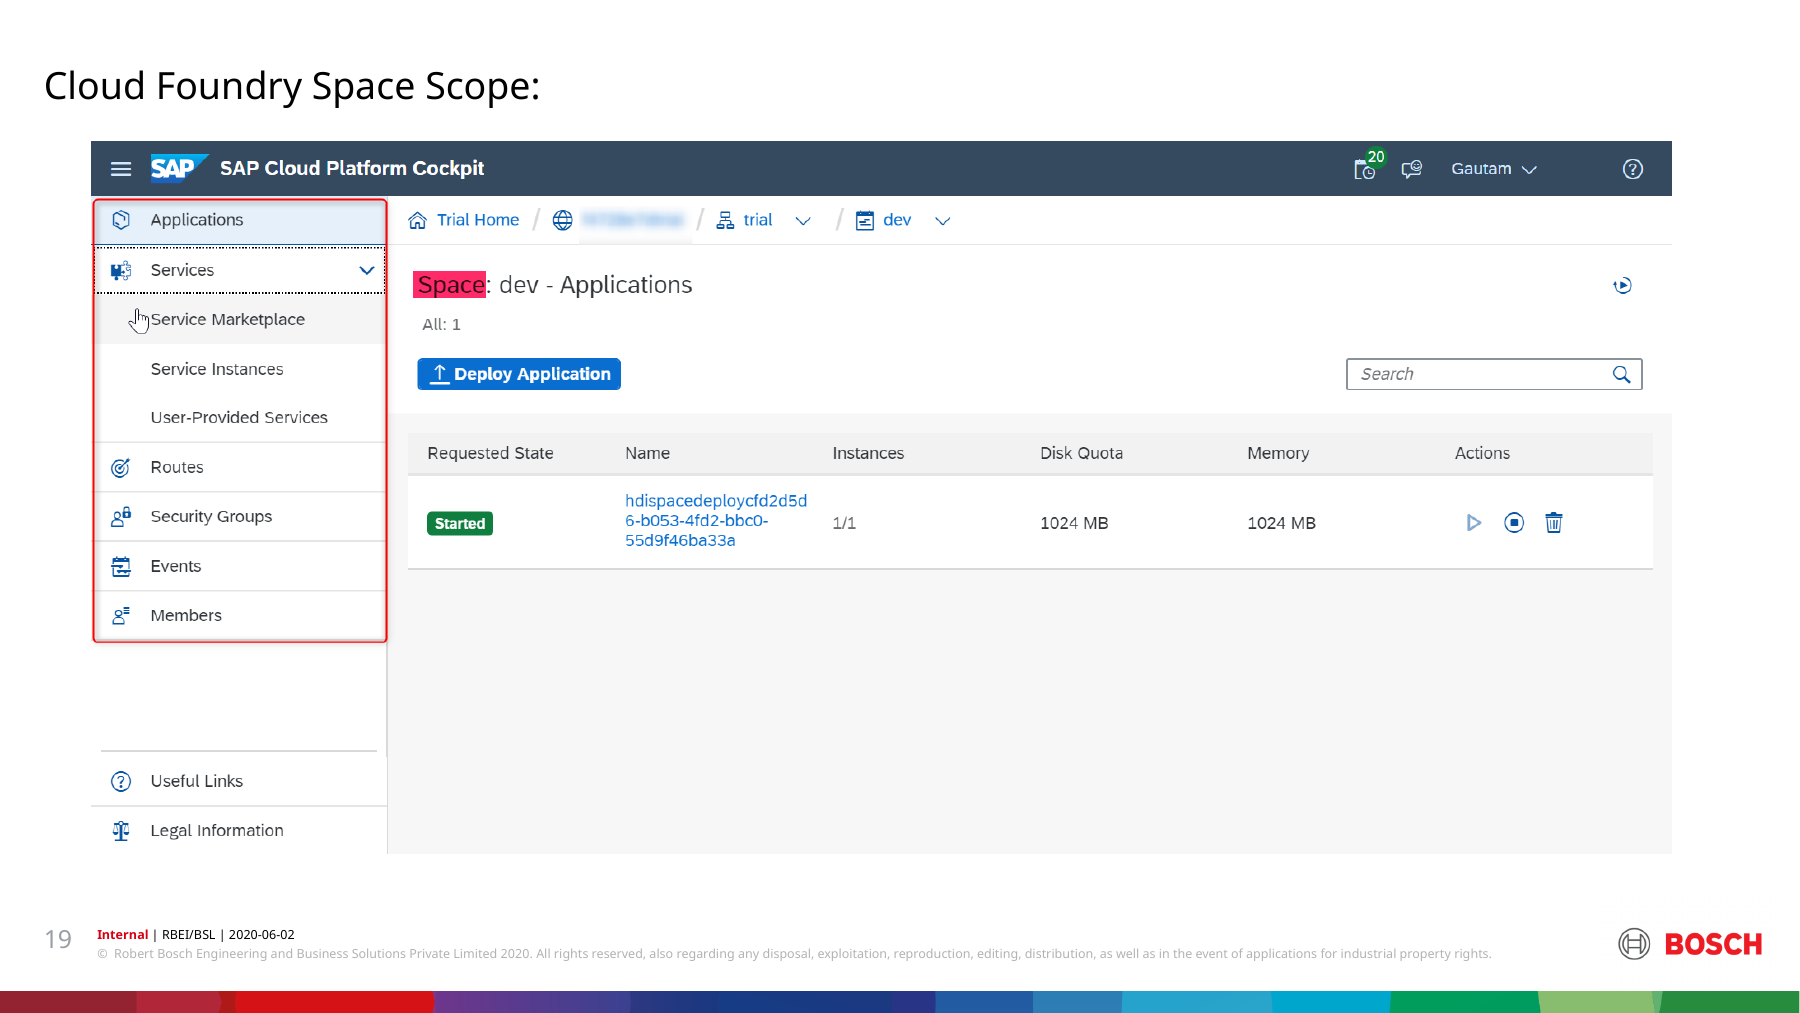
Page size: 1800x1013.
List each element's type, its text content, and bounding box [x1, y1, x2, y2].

picture [1390, 896, 1800, 1013]
picture [90, 141, 1672, 854]
title Cloud Foundry Space Scope: [43, 67, 1759, 132]
picture [0, 905, 1272, 1013]
slide_number 19 [43, 923, 92, 991]
